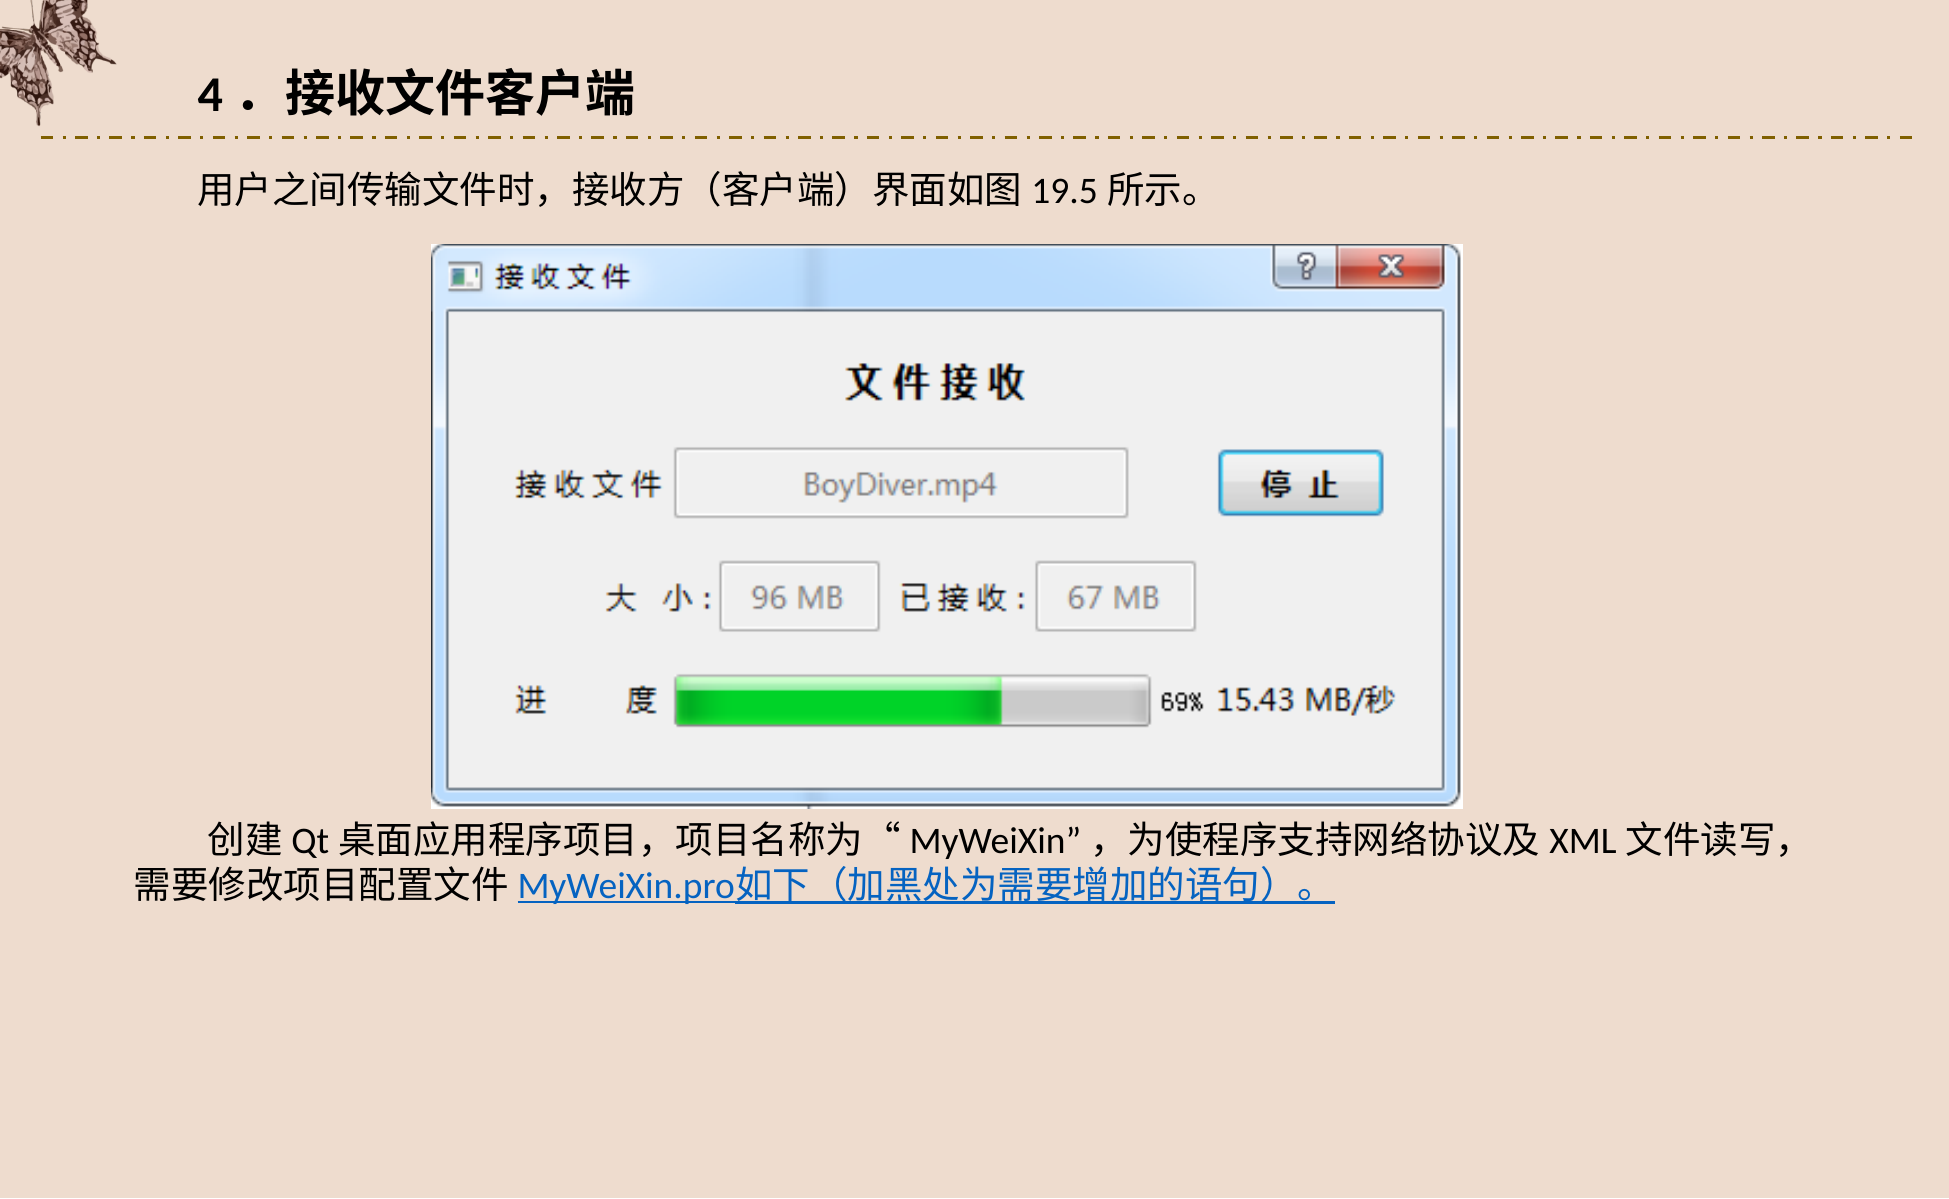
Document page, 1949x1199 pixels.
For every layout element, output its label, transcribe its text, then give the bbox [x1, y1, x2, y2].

text_box 用户之间传输文件时，接收方（客户端）界面如图19.5所示。 [182, 159, 1235, 219]
picture [0, 0, 142, 138]
picture [431, 244, 1463, 809]
text_box 4．接收文件客户端 [182, 53, 650, 129]
text_box 创建Qt桌面应用程序项目，项目名称为“MyWeiXin”，为使程序支持网络协议及XML文件读写，需要修改项目配置文件MyWeiXin.pro如下（加黑处为需要增加的语句）。 [118, 808, 1804, 923]
